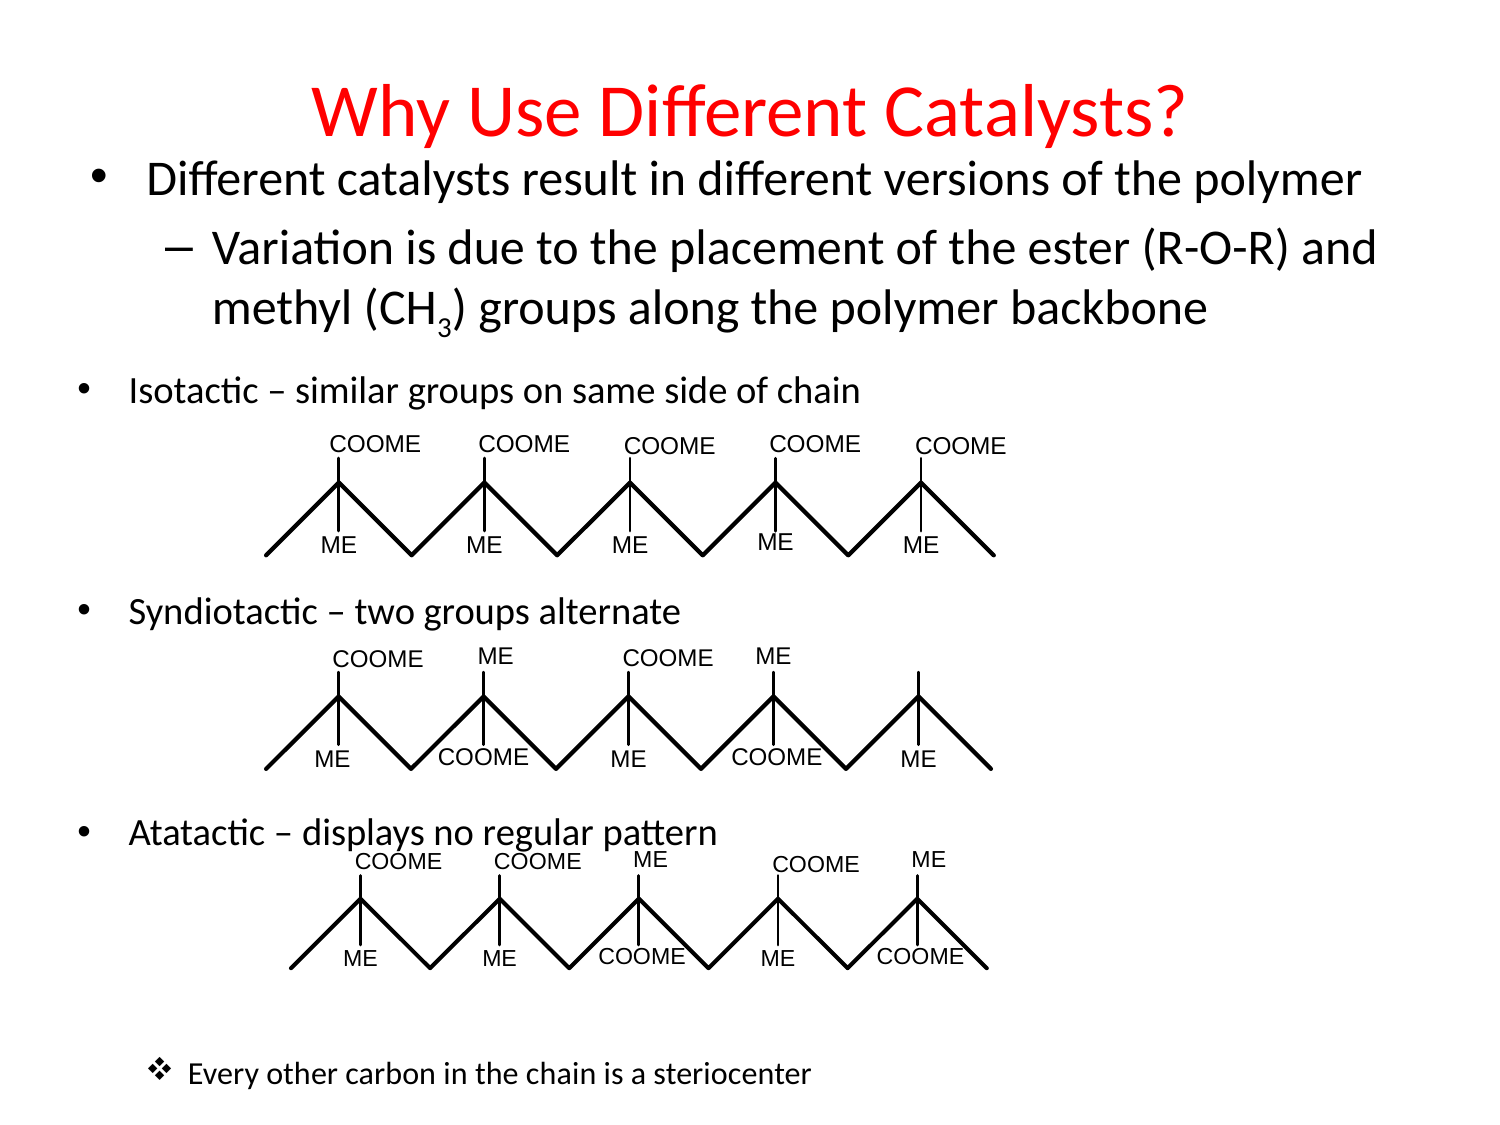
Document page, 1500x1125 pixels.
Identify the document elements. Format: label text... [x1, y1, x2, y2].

title Why Use Different Catalysts? [75, 12, 1425, 137]
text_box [287, 841, 991, 976]
list Different catalysts result in different versions of the polymer Variation is due to the placement of the ester (R-O-R) and methyl (CH3) groups along the polymer backbone [75, 137, 1425, 880]
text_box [262, 424, 1009, 563]
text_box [262, 637, 995, 777]
text_box Isotactic – similar groups on same side of chain Syndiotactic – two groups alternate Atatactic – displays no regular pattern Every other carbon in the chain is a steriocenter [62, 362, 1075, 1100]
